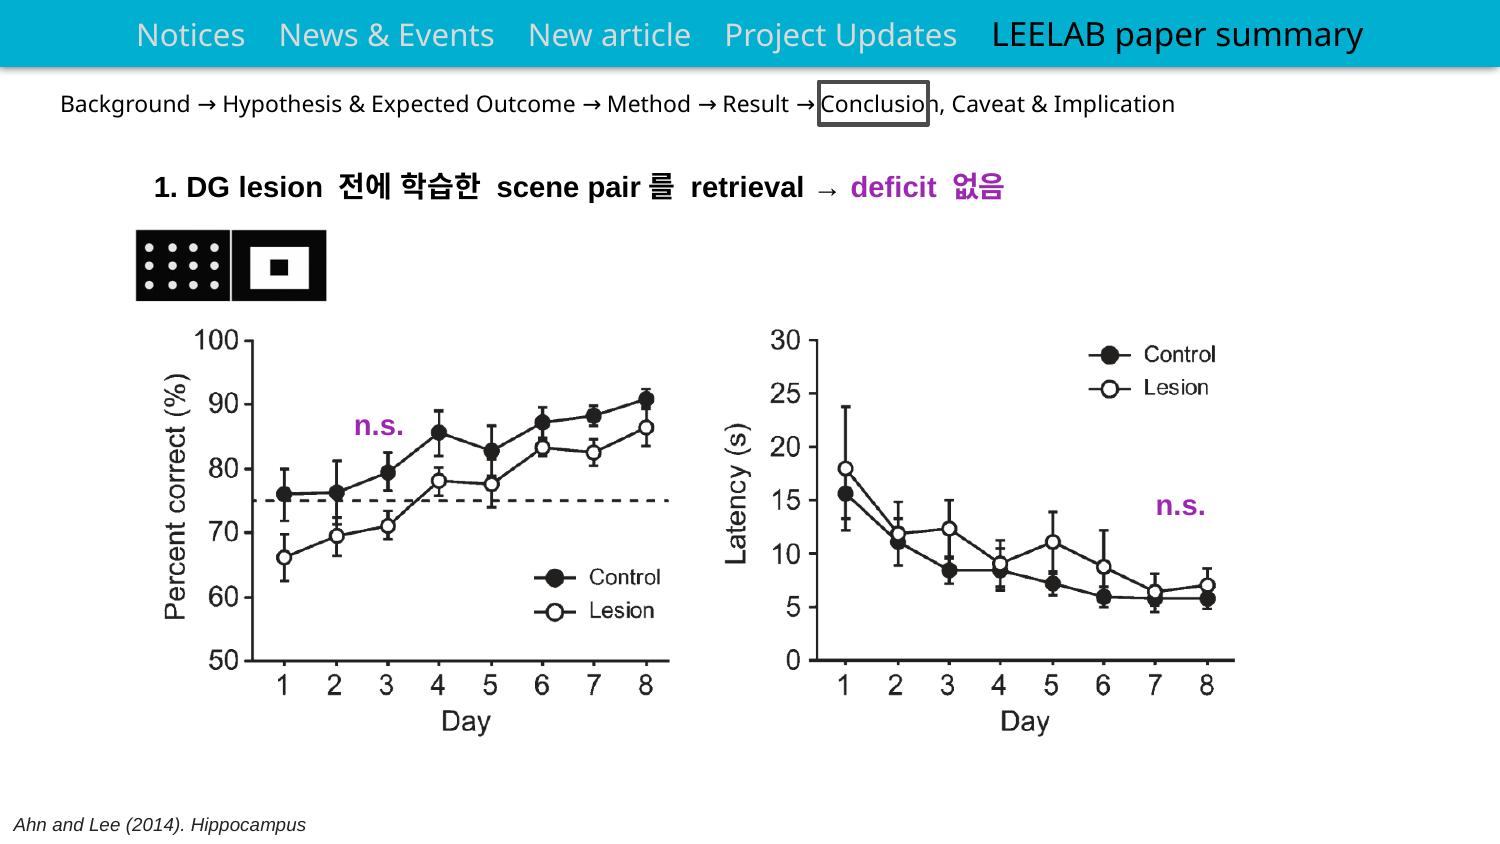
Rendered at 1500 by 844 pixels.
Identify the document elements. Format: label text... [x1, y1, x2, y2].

picture [145, 314, 1245, 745]
text_box Notices News & Events New article Project Updates LEELAB paper summary [0, 0, 1500, 67]
text_box [817, 80, 930, 127]
text_box Background → Hypothesis & Expected Outcome → Method → Result → Conclusion, Caveat & Implication [45, 82, 817, 125]
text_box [134, 229, 329, 303]
text_box Background → Hypothesis & Expected Outcome → Method → Result → Conclusion, Caveat & Implication [930, 82, 1455, 125]
text_box 1. DG lesion 전에 학습한 scene pair를 retrieval → deficit 없음 [139, 160, 1021, 211]
